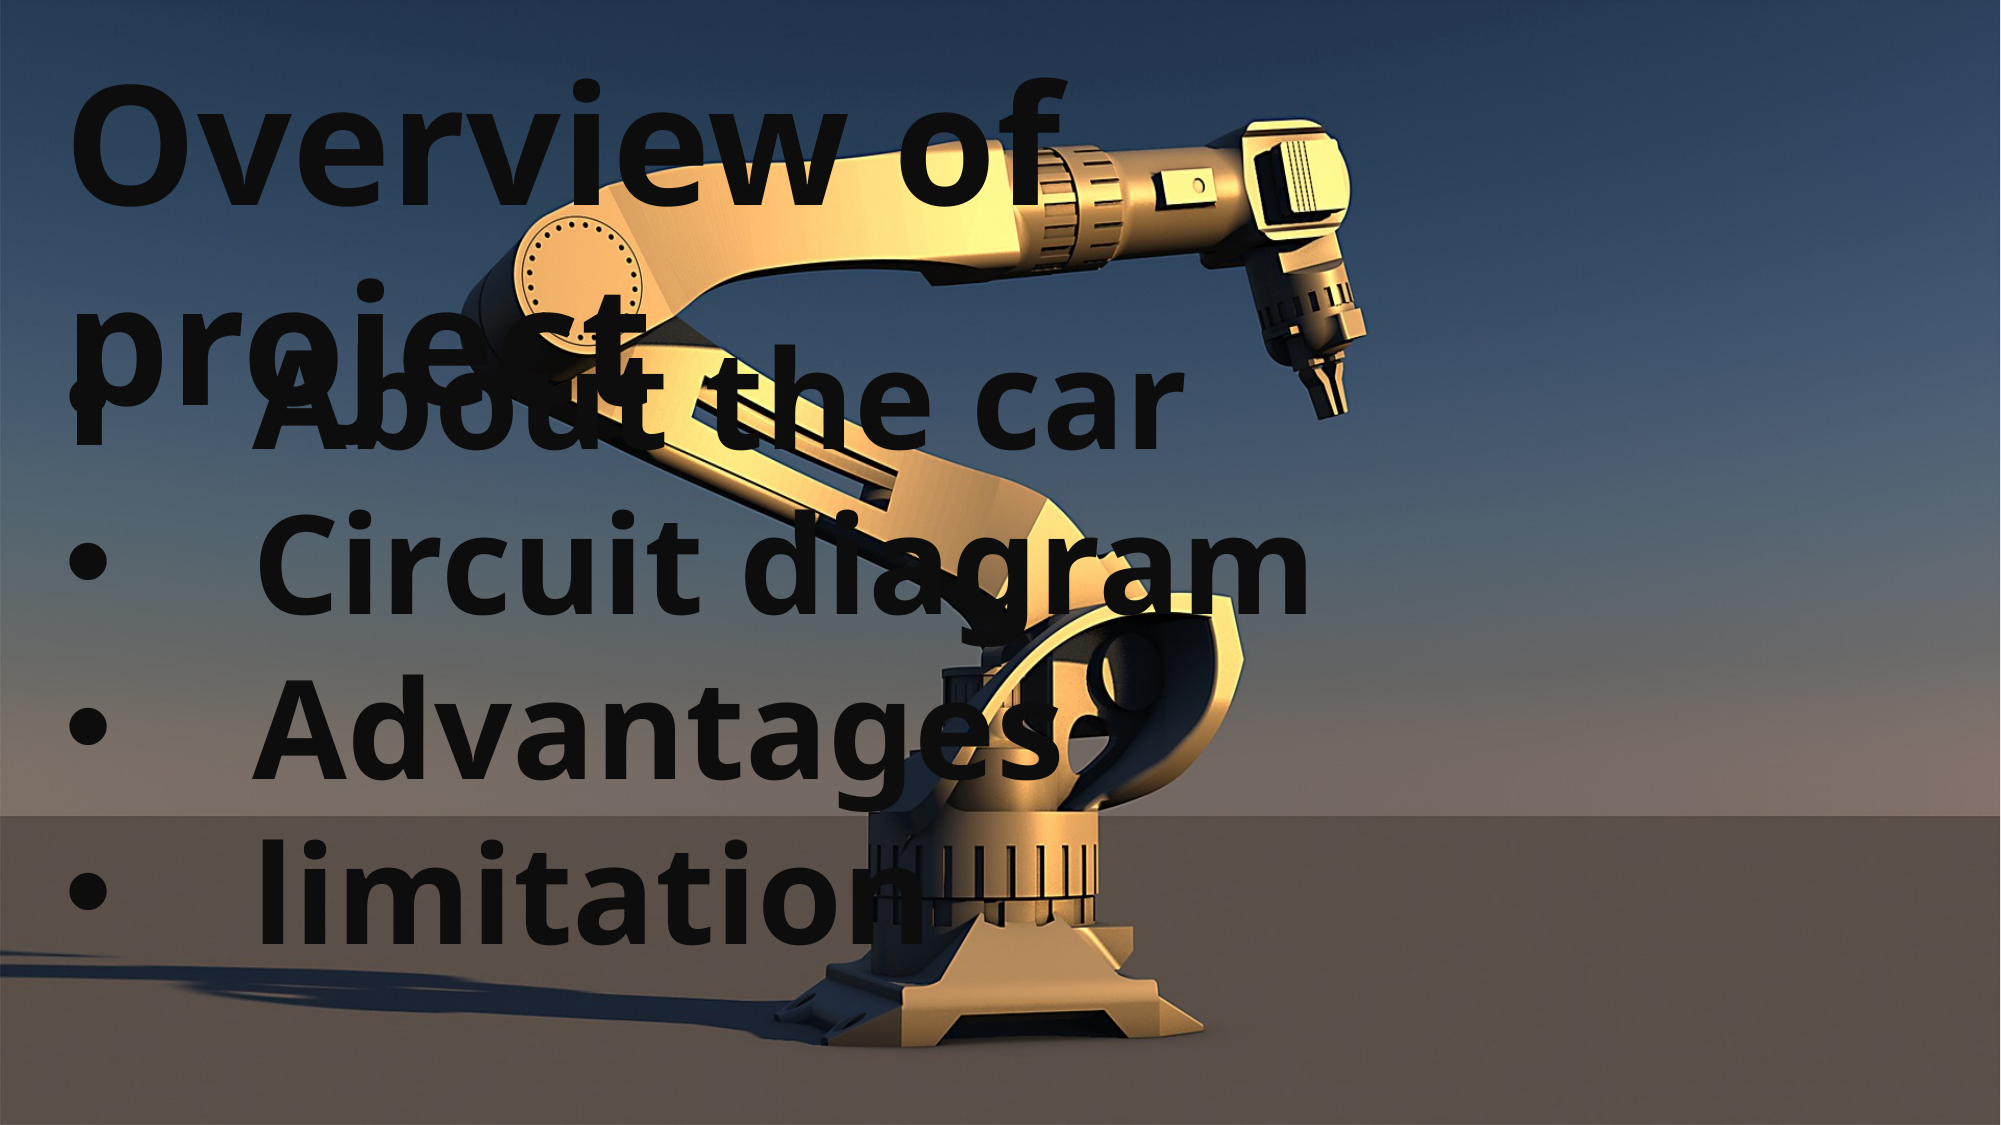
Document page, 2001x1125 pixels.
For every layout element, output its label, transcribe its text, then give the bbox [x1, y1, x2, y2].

text_box About the car Circuit diagram Advantages limitation [50, 304, 1866, 980]
picture [0, 0, 2001, 1125]
text_box Overview of project [50, 31, 1361, 304]
